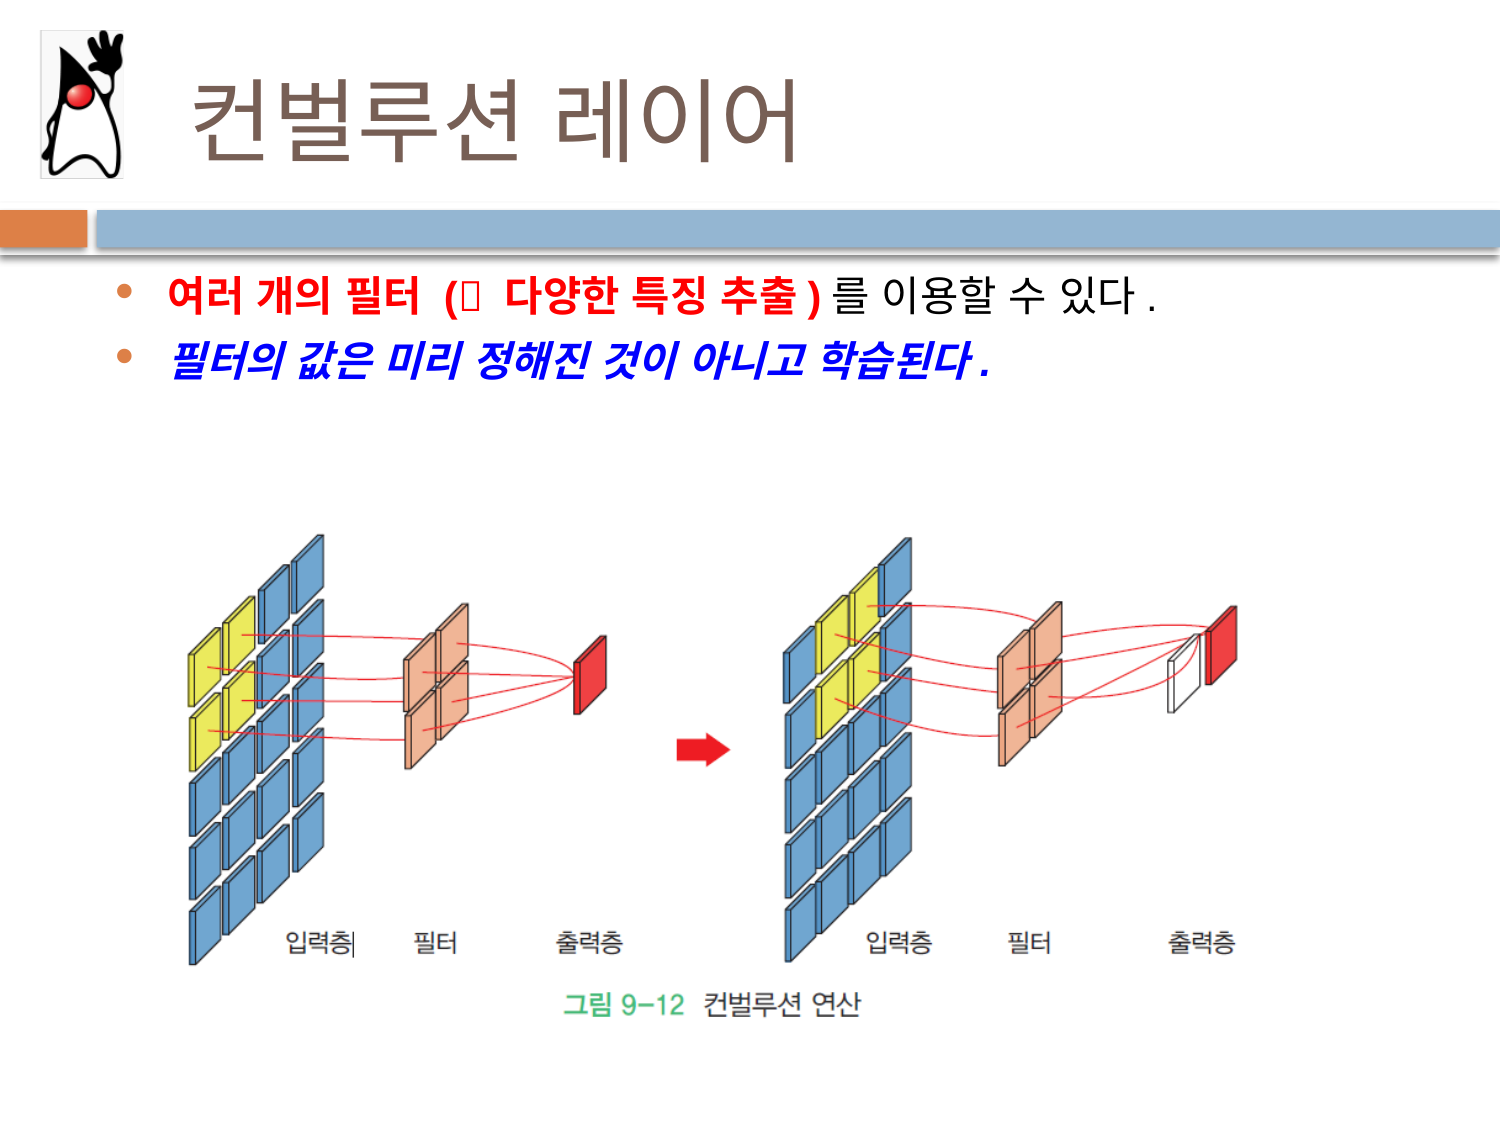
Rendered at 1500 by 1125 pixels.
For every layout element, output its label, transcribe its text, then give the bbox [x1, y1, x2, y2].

picture [39, 30, 124, 179]
list 여러 개의 필터 ( 다양한 특징 추출)를 이용할 수 있다. 필터의 값은 미리 정해진 것이 아니고 학습된다. [100, 262, 1438, 1000]
title 컨벌루션 레이어 [100, 37, 1438, 200]
picture [147, 514, 1277, 1033]
